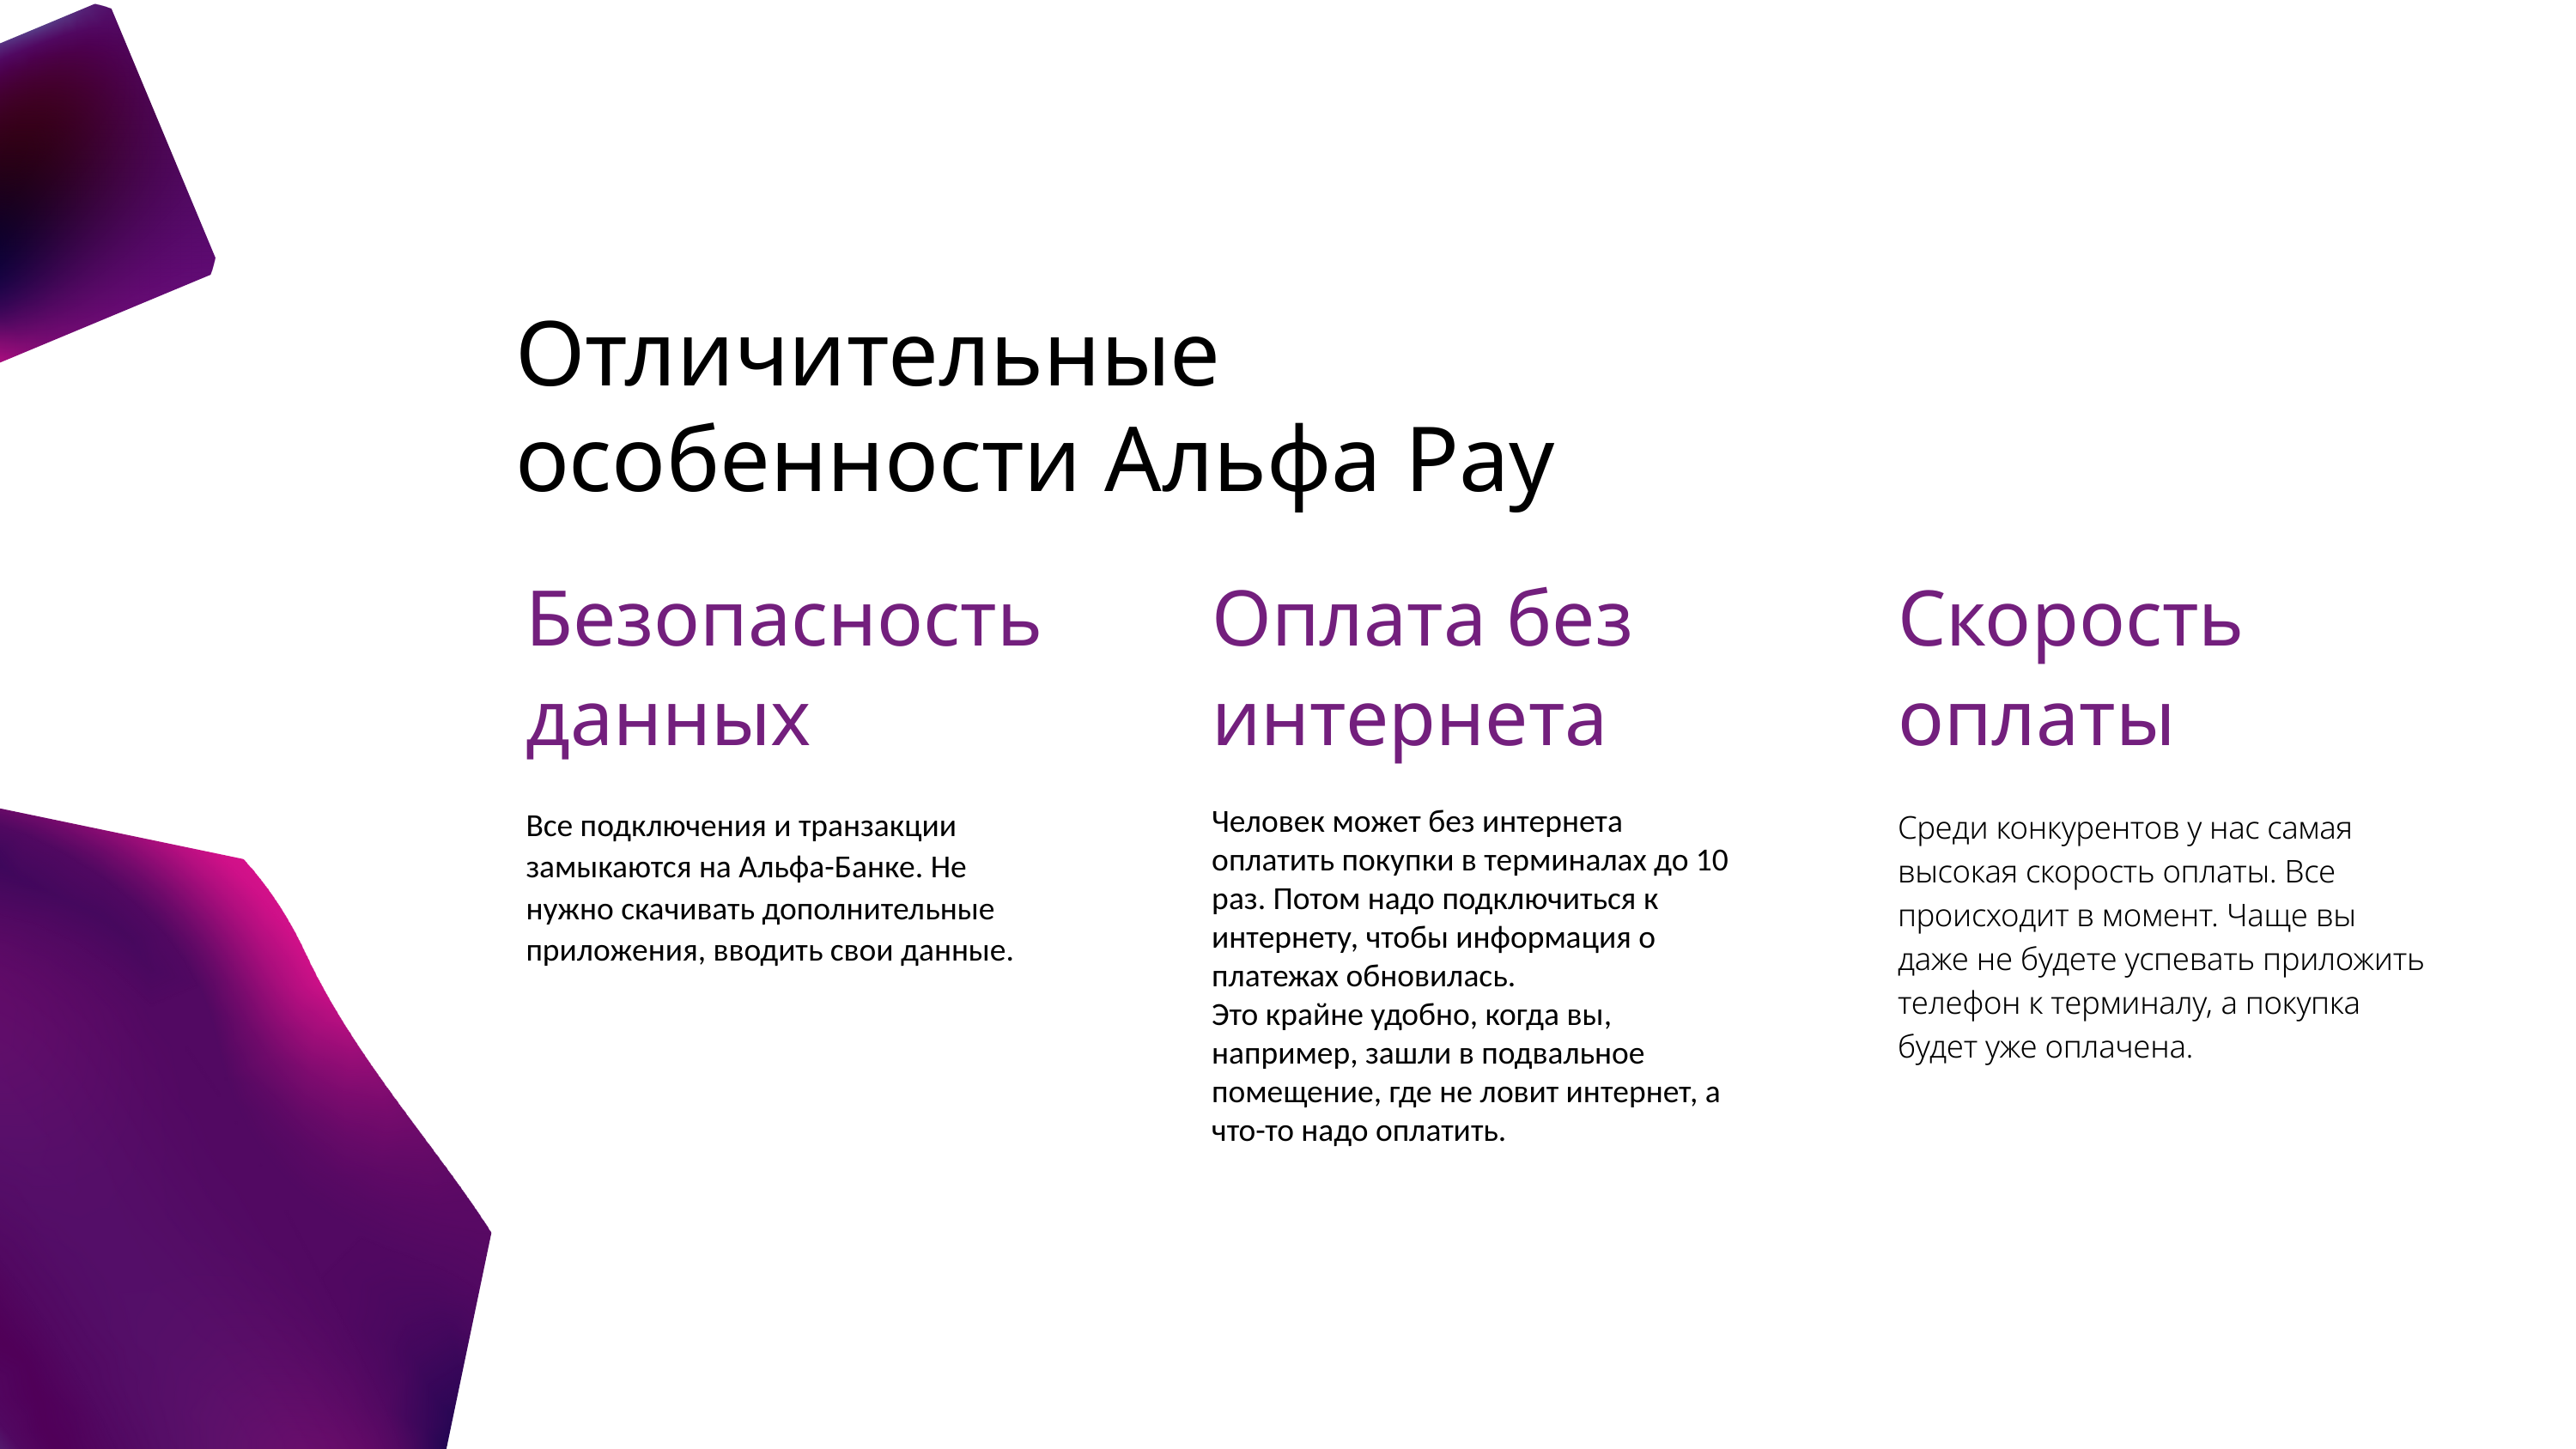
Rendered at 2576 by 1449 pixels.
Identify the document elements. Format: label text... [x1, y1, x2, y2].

text_box [0, 0, 222, 363]
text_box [1211, 561, 1746, 1152]
text_box Отличительные особенности Альфа Pay [514, 298, 1604, 510]
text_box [1897, 561, 2432, 1073]
text_box [0, 808, 546, 1449]
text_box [526, 561, 1060, 966]
